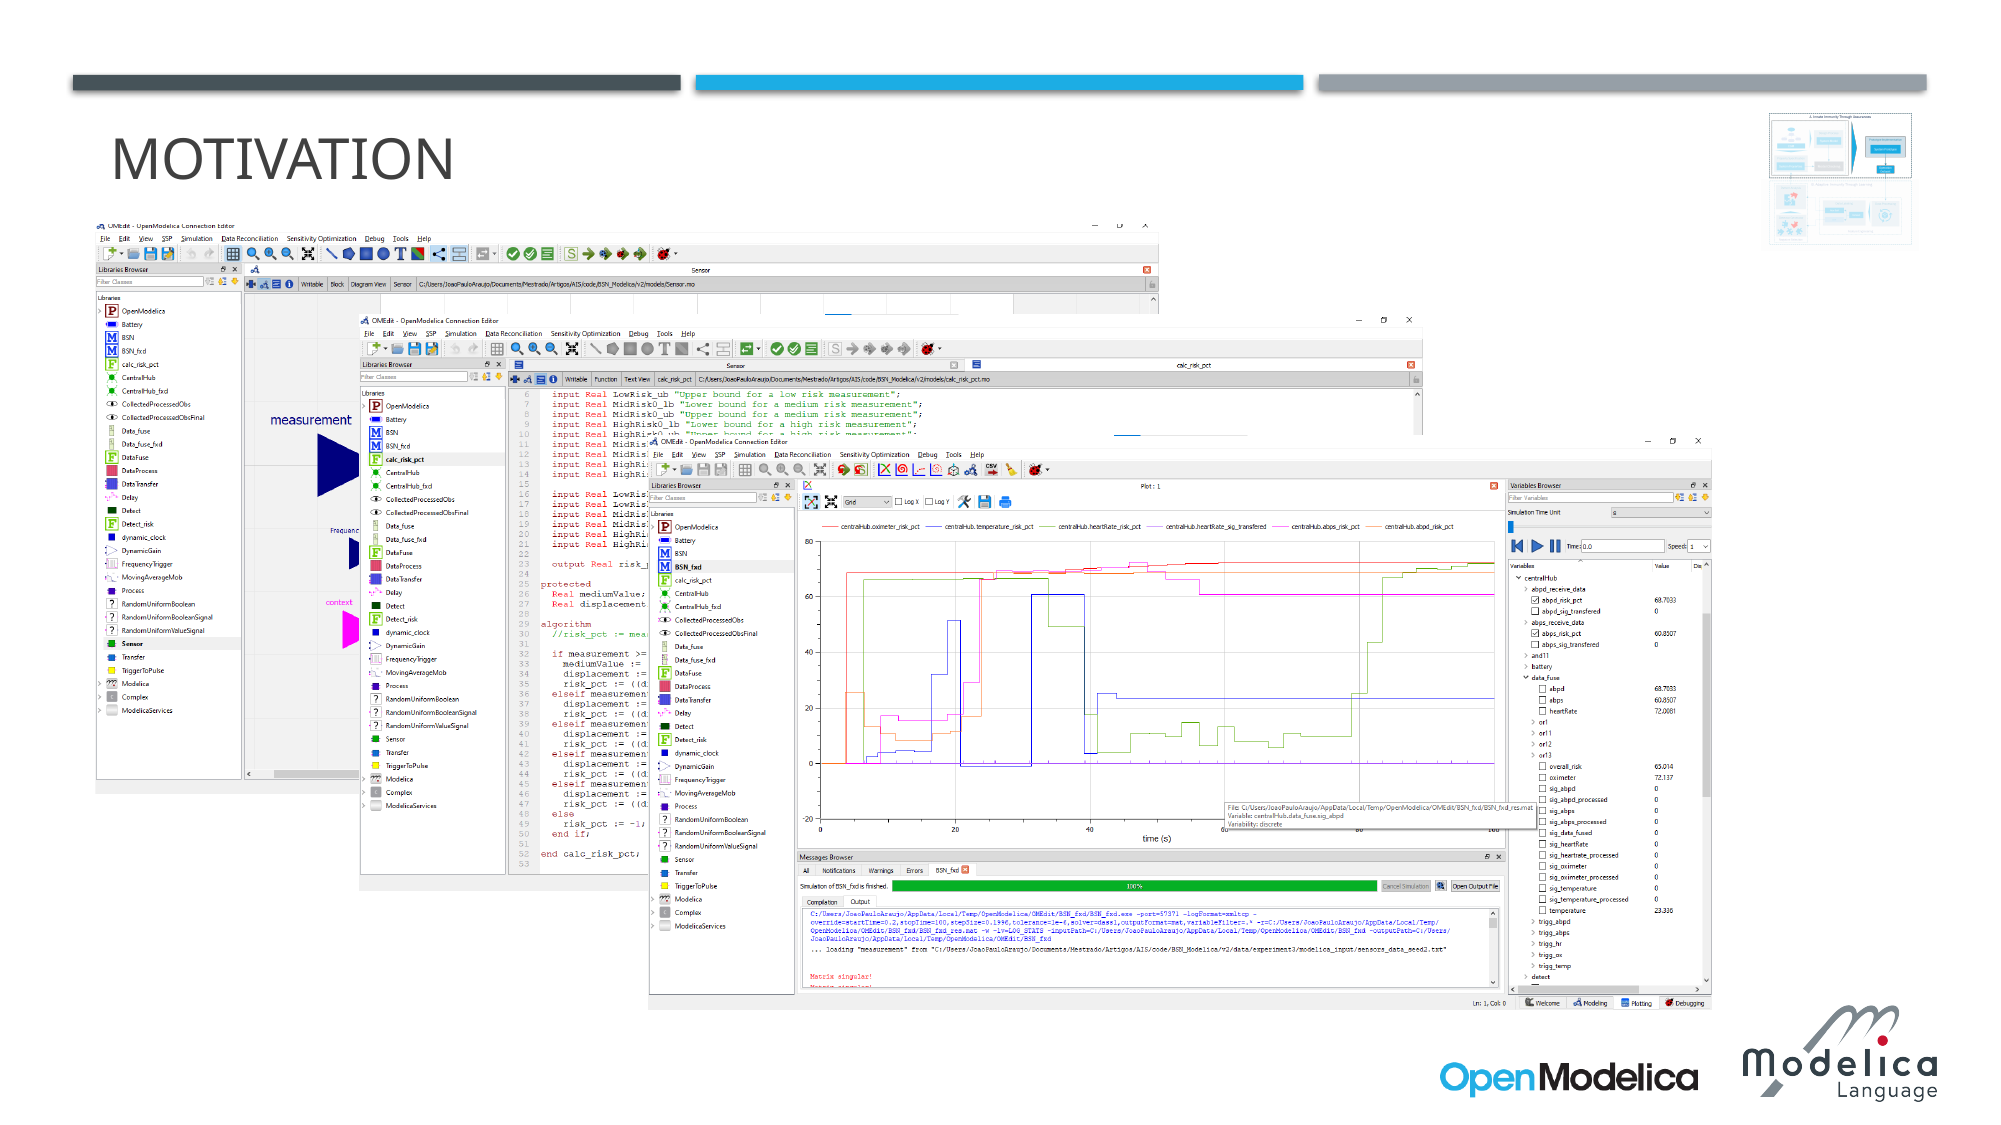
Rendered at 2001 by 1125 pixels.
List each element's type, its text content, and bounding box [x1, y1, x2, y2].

text_box Motivation [95, 115, 1756, 198]
picture [94, 223, 1712, 1011]
picture [1760, 113, 1919, 252]
picture [1434, 1004, 1937, 1103]
